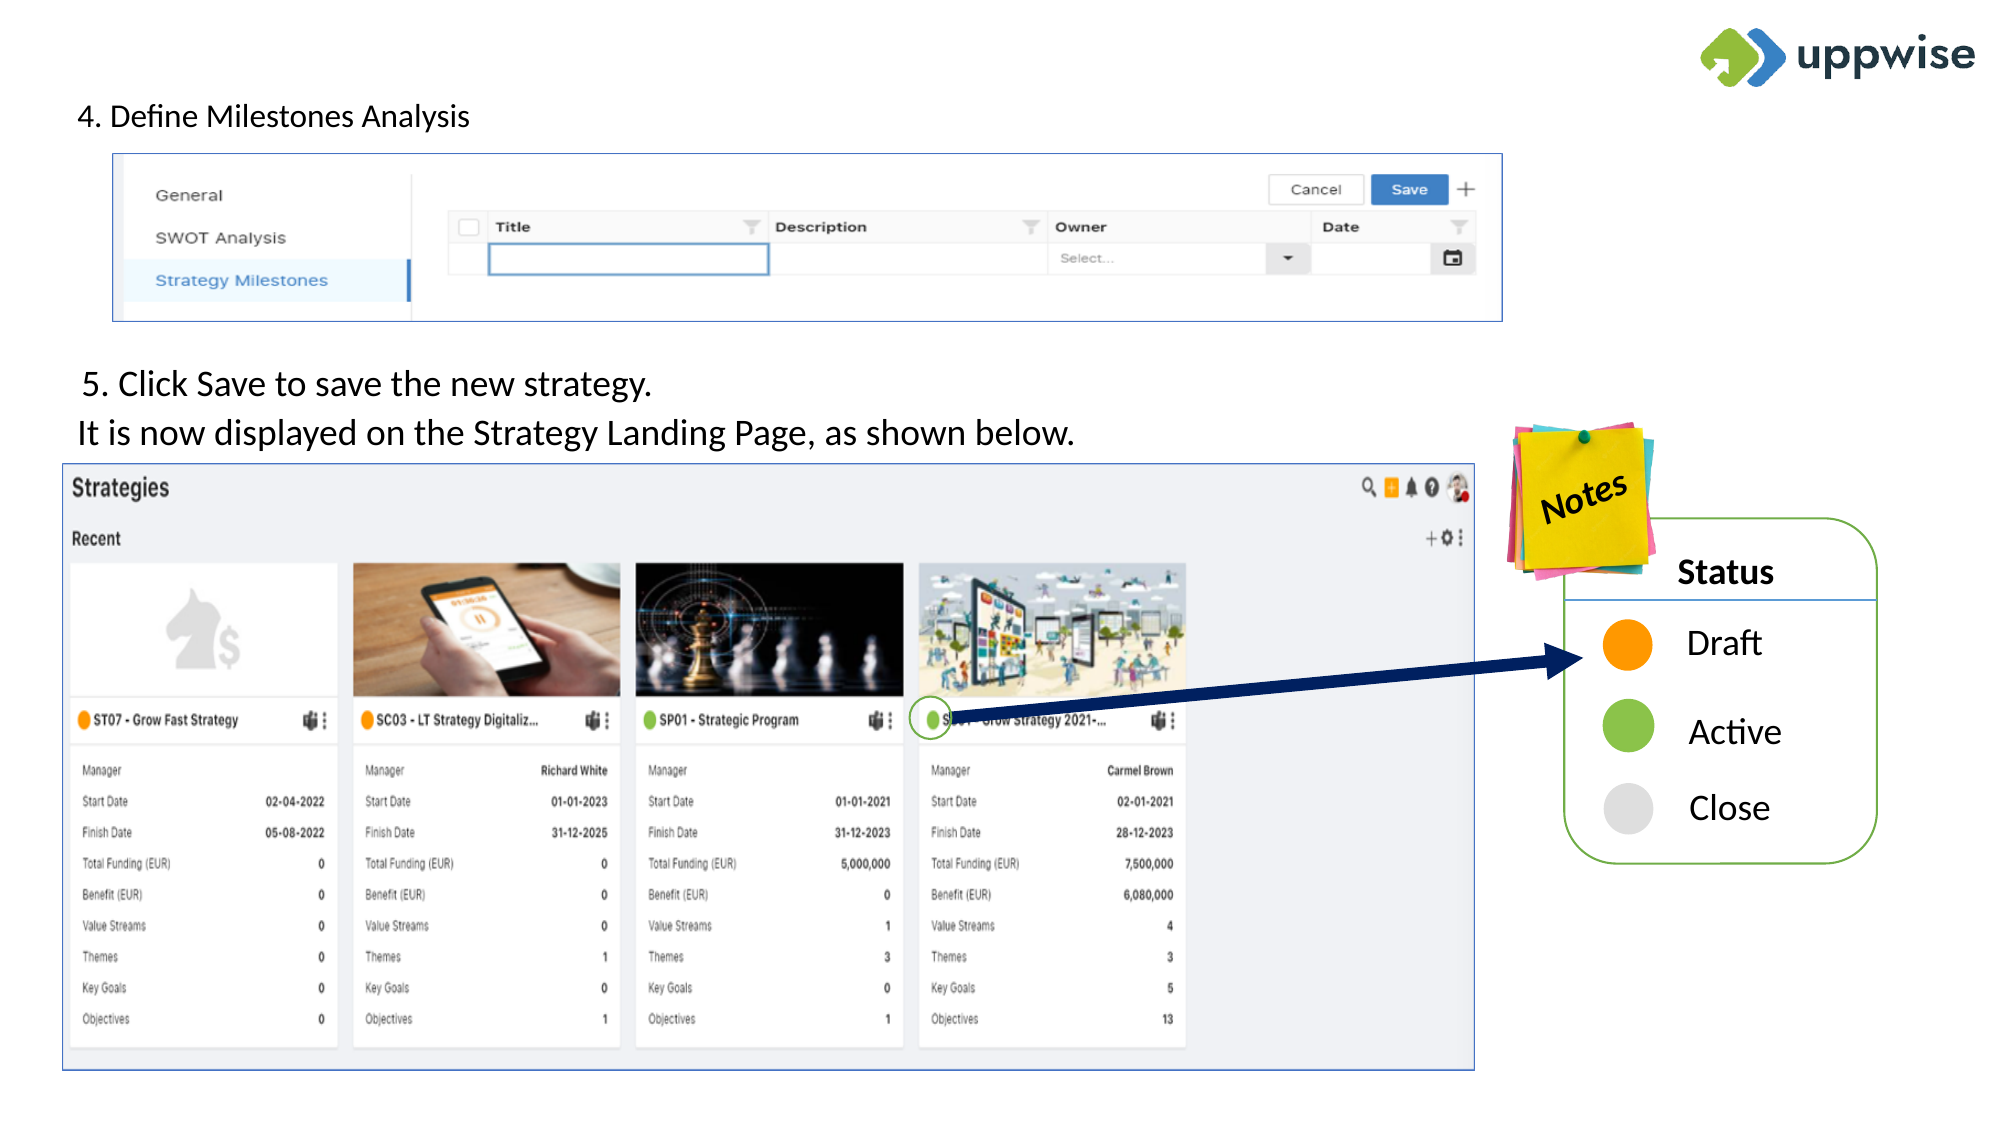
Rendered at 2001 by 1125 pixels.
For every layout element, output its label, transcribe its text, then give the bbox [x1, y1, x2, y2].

text_box Active [1673, 699, 1828, 760]
text_box [1602, 698, 1655, 753]
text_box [949, 657, 1584, 718]
text_box 4. Define Milestones Analysis [62, 86, 628, 142]
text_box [1502, 407, 1665, 588]
text_box [1602, 782, 1655, 836]
picture [62, 463, 1475, 1071]
picture [112, 152, 1503, 322]
text_box It is now displayed on the Strategy Landing Page, as shown below. [62, 400, 1162, 461]
text_box [1563, 517, 1878, 865]
text_box Status [1662, 539, 1817, 599]
text_box Draft [1672, 610, 1826, 671]
text_box [1601, 618, 1654, 672]
picture [1700, 28, 1975, 87]
text_box Close [1674, 776, 1828, 836]
text_box 5. Click Save to save the new strategy. [66, 351, 677, 400]
